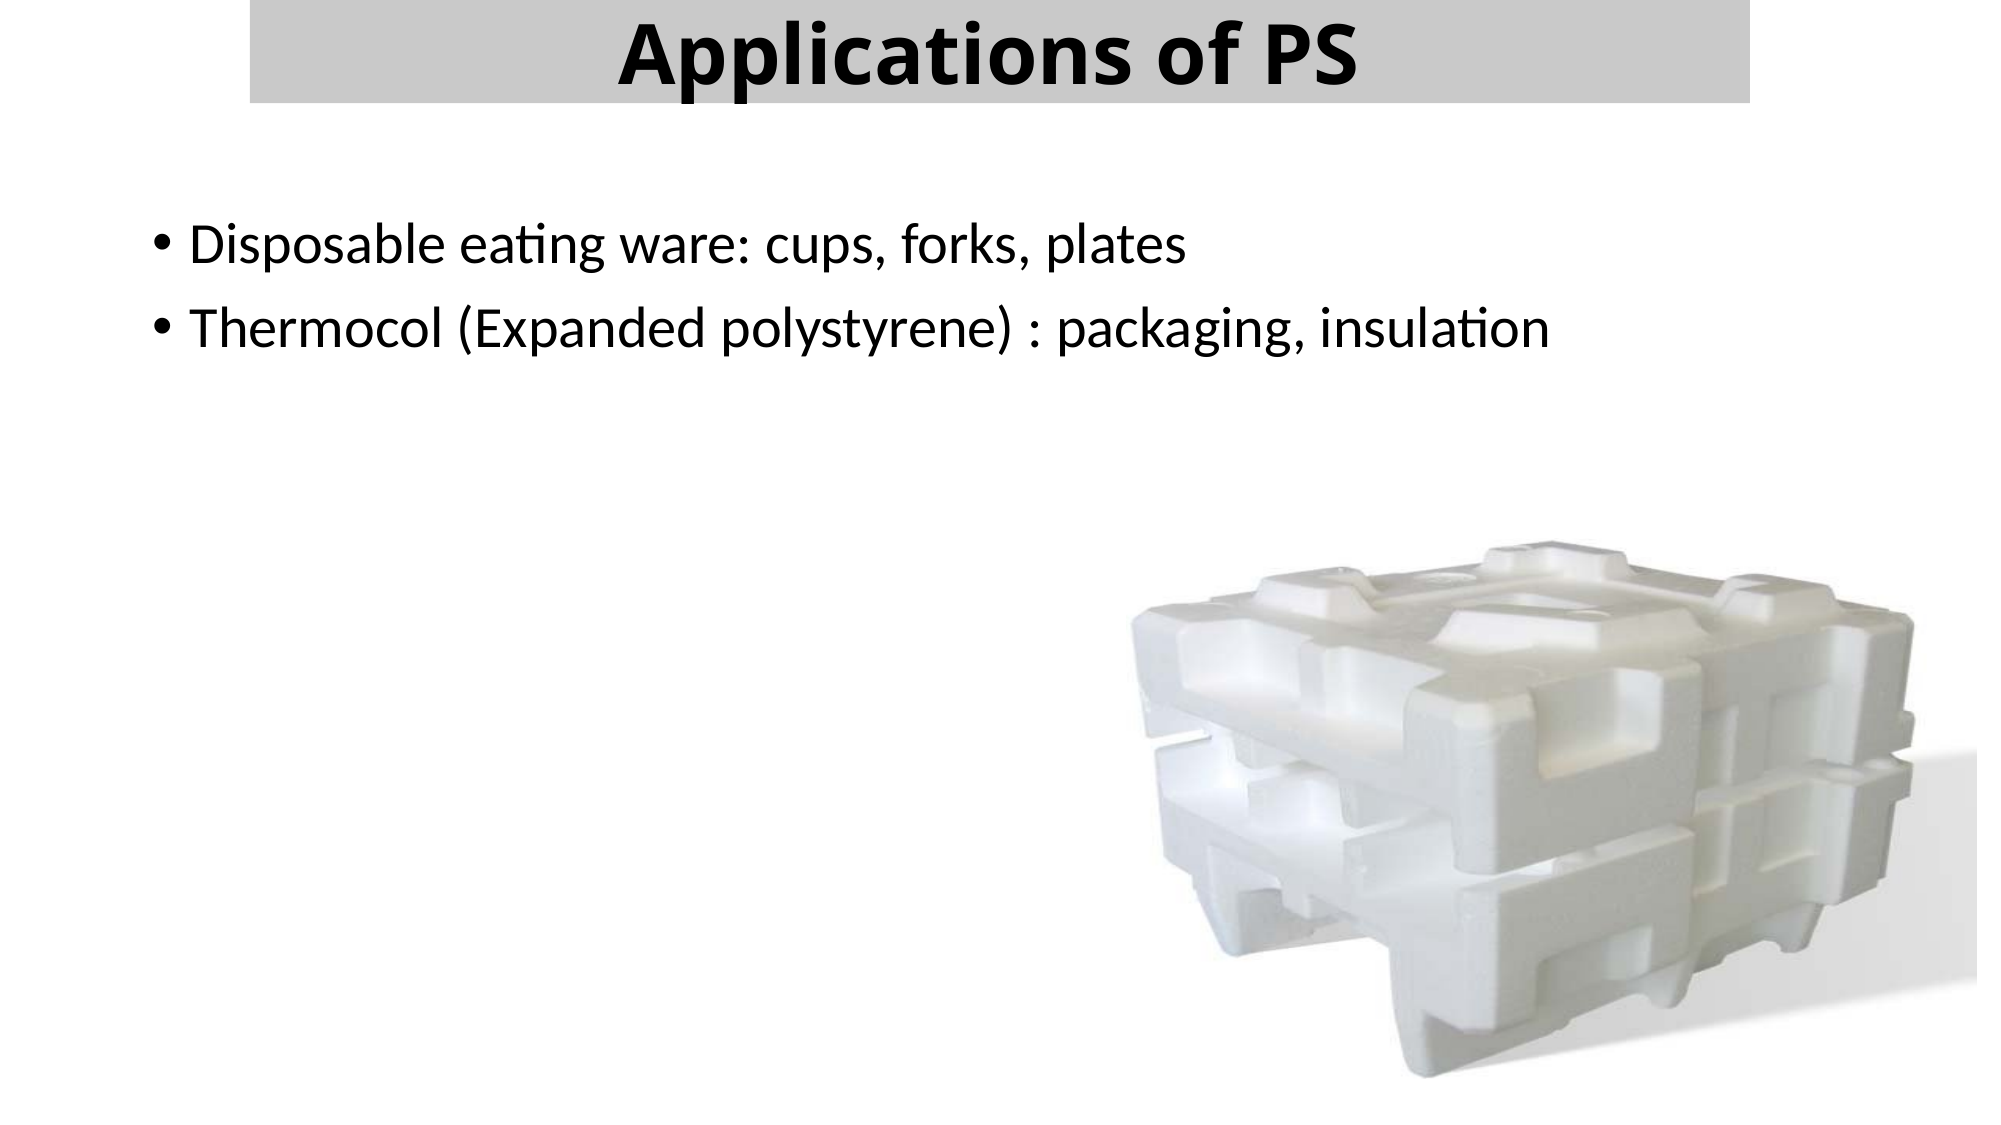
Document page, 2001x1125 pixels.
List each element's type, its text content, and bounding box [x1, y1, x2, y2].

list Disposable eating ware: cups, forks, plates Thermocol (Expanded polystyrene) : packaging, insulation [137, 205, 1863, 920]
text_box Applications of PS [249, 0, 1750, 104]
picture [1126, 538, 1977, 1079]
